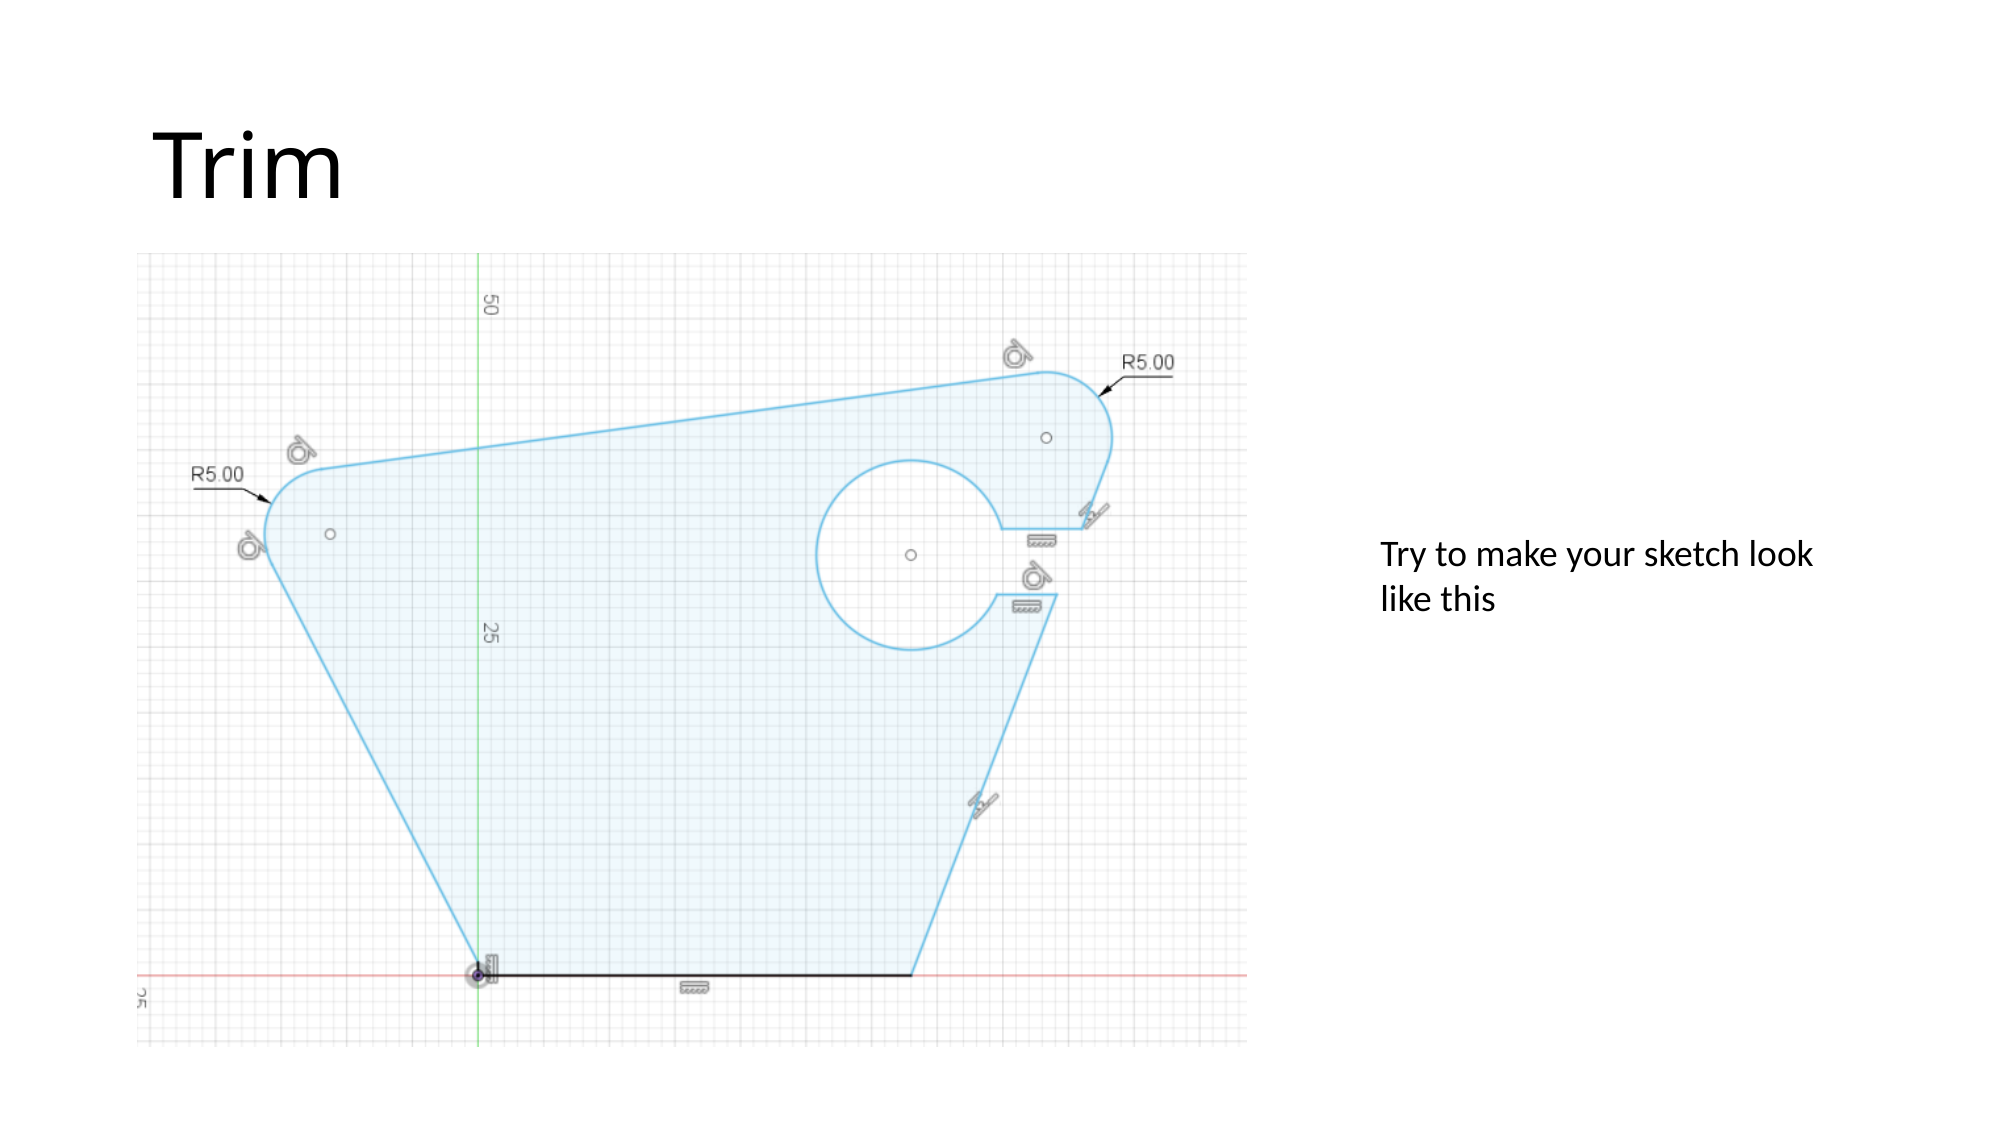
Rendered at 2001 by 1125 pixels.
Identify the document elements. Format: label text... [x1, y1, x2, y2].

text_box Try to make your sketch look like this [1365, 521, 1830, 627]
title Trim [137, 59, 1863, 278]
picture [137, 253, 1247, 1047]
